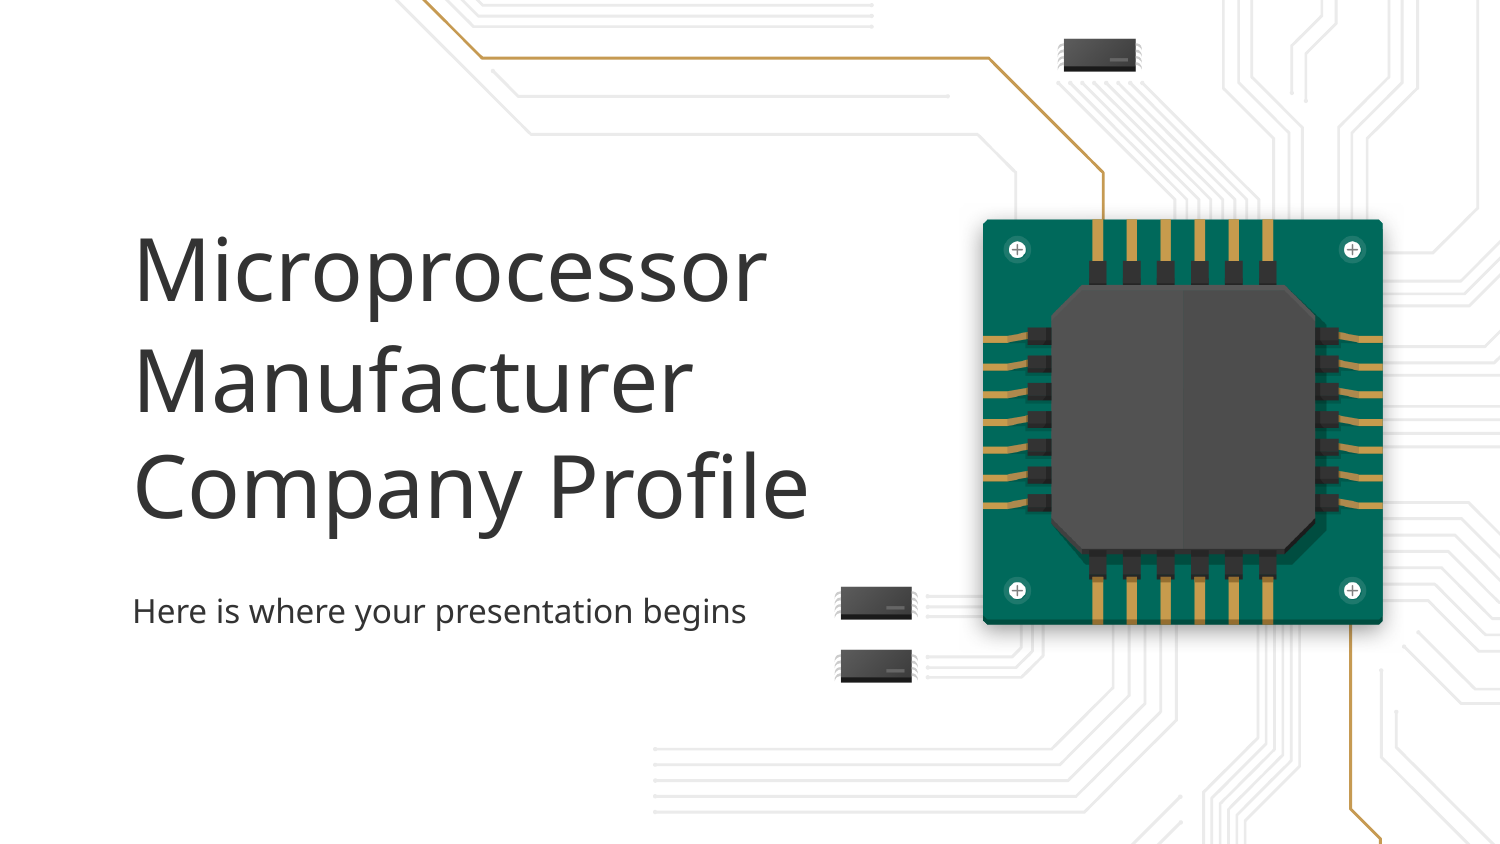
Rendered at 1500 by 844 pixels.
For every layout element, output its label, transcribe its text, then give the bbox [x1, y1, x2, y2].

subtitle Here is where your presentation begins [116, 575, 357, 647]
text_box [833, 38, 1142, 684]
picture [1142, 218, 1384, 625]
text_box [362, 0, 1500, 844]
title Microprocessor Manufacturer Company Profile [116, 210, 357, 552]
